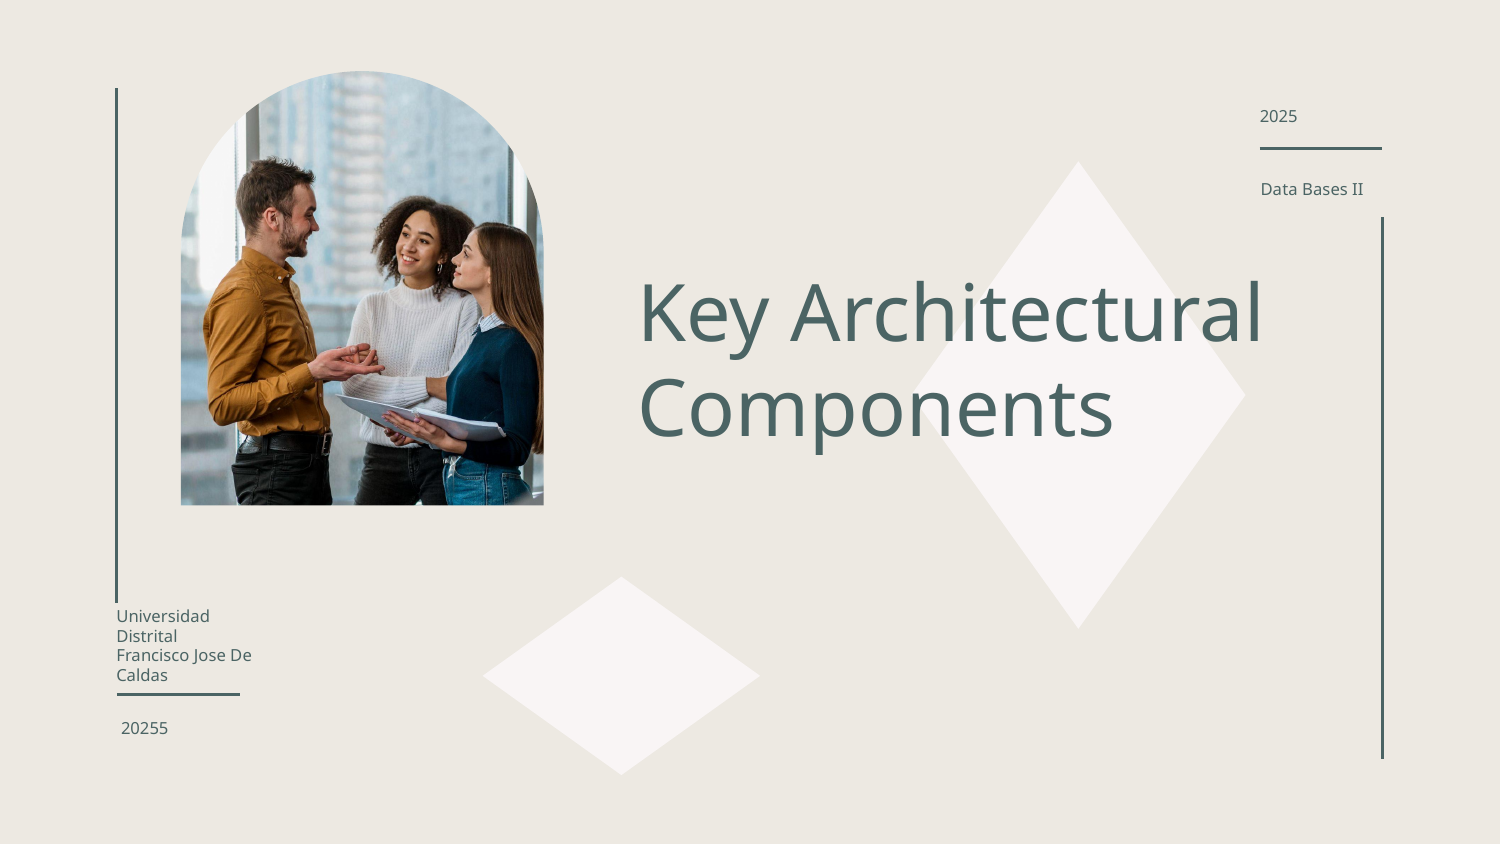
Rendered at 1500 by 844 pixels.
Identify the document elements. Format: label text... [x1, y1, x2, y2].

title Key Architectural Components [622, 308, 1338, 407]
text_box Universidad Distrital Francisco Jose De Caldas [101, 603, 269, 687]
picture [473, 502, 491, 506]
text_box 20255 [106, 699, 256, 756]
picture [180, 70, 544, 506]
text_box Data Bases II [1245, 161, 1395, 217]
picture [478, 483, 491, 491]
text_box 2025 [1240, 87, 1390, 144]
